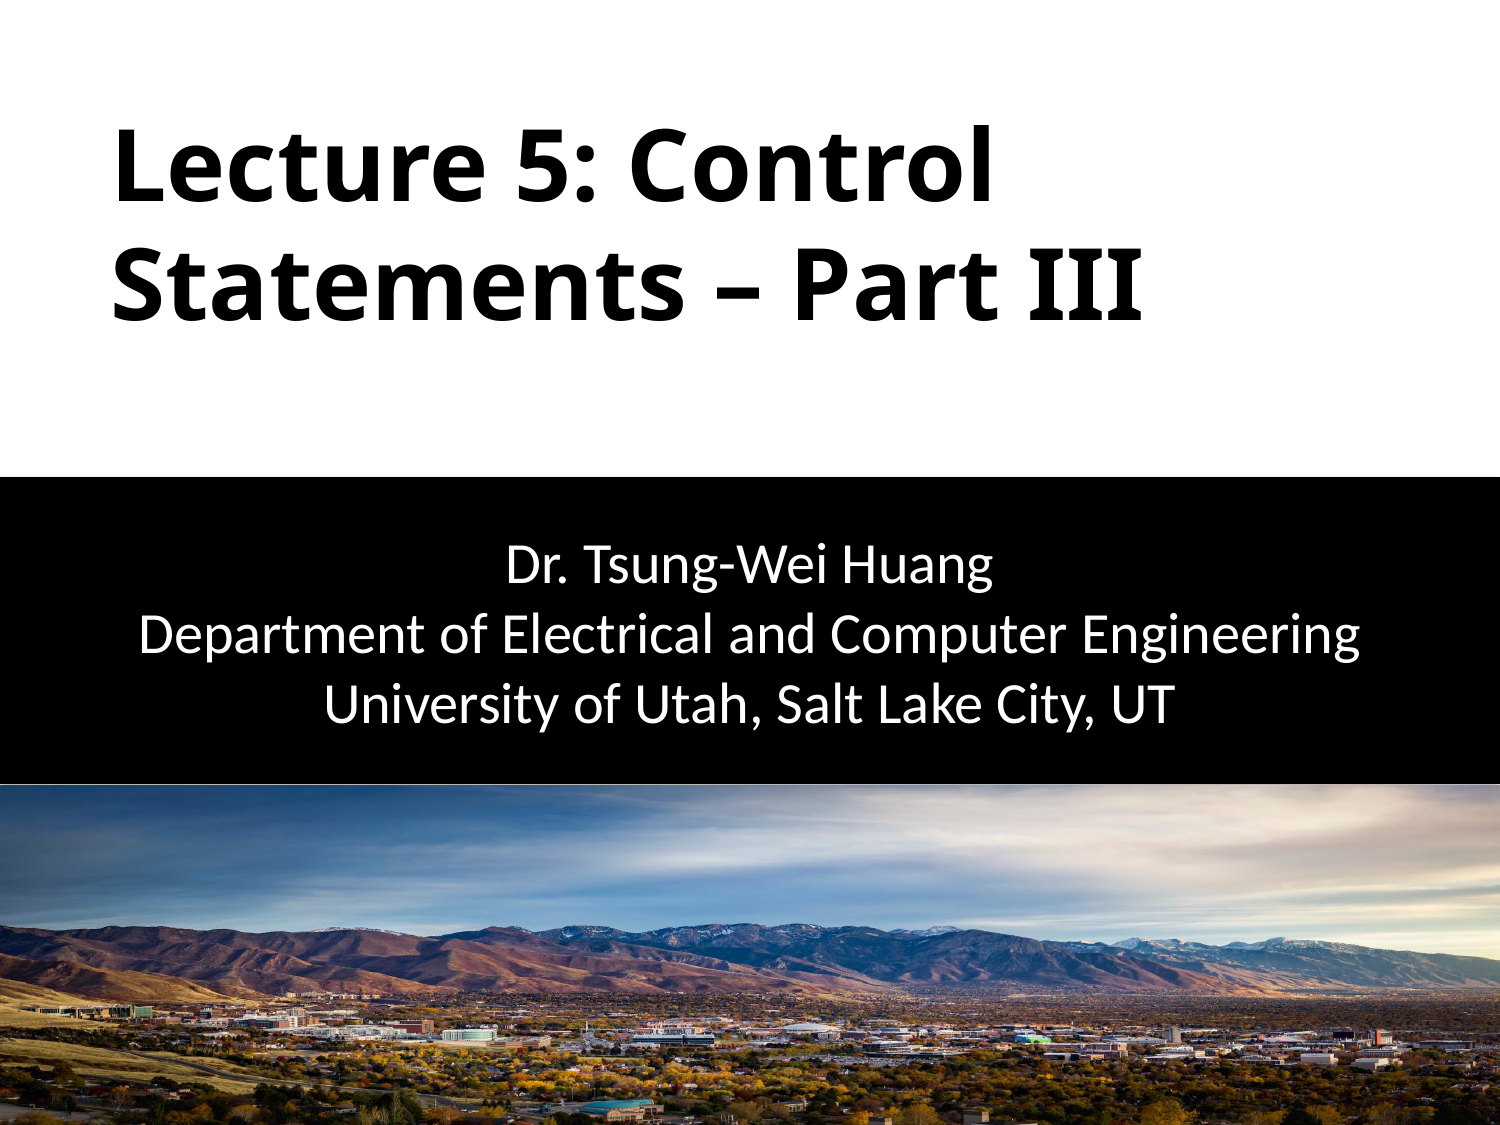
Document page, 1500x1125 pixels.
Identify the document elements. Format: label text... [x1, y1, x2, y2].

text_box Dr. Tsung-Wei Huang Department of Electrical and Computer Engineering University of Utah, Salt Lake City, UT [0, 477, 1500, 784]
picture [0, 785, 1500, 1125]
title Lecture 5: Control Statements – Part III [95, 93, 1405, 458]
